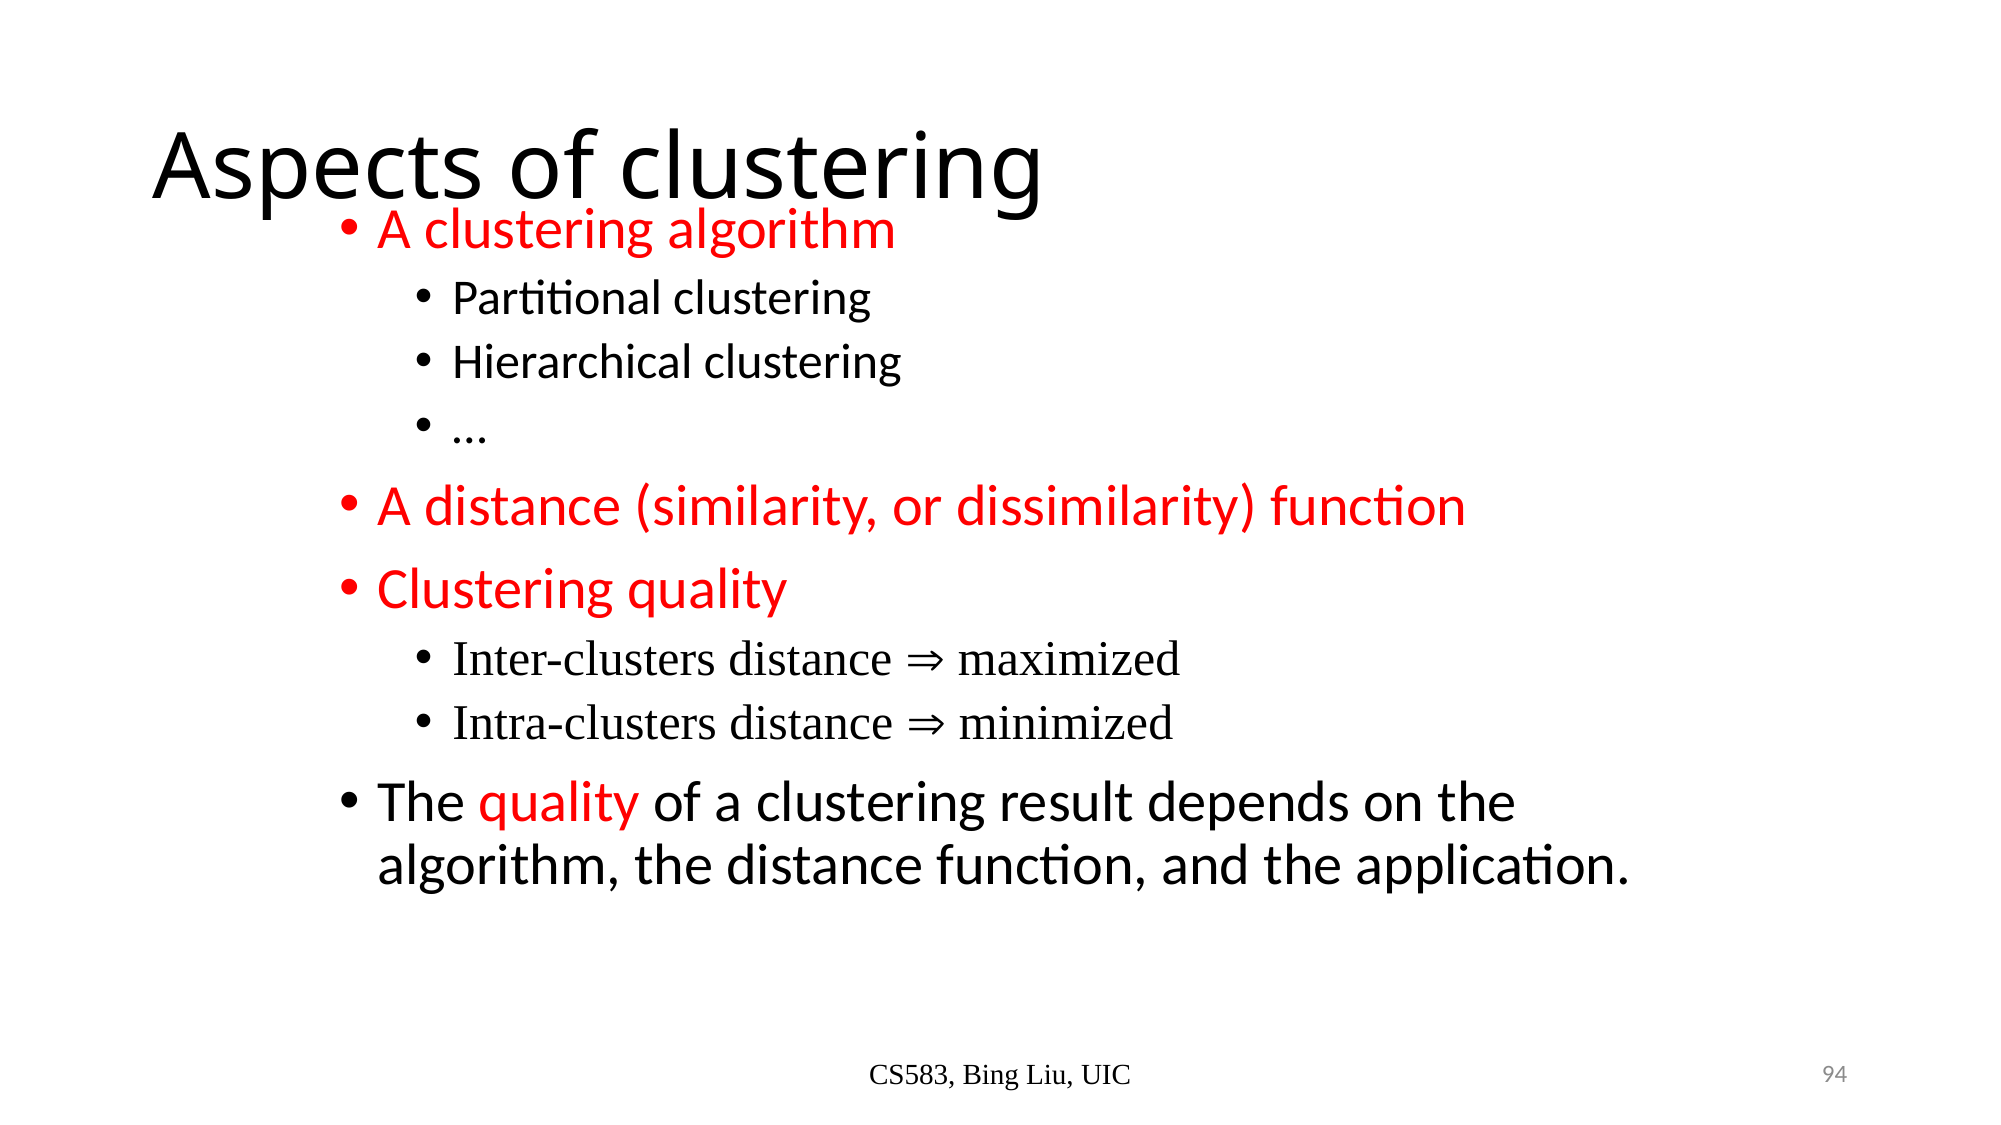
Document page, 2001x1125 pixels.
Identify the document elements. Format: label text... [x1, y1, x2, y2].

slide_number 94 [1412, 1042, 1863, 1103]
title Aspects of clustering [137, 59, 1863, 278]
list A clustering algorithm Partitional clustering Hierarchical clustering … A distance (similarity, or dissimilarity) function Clustering quality Inter-clusters distance  maximized Intra-clusters distance  minimized The quality of a clustering result depends on the algorithm, the distance function, and the application. [324, 190, 1675, 1035]
footer CS583, Bing Liu, UIC [662, 1042, 1338, 1103]
